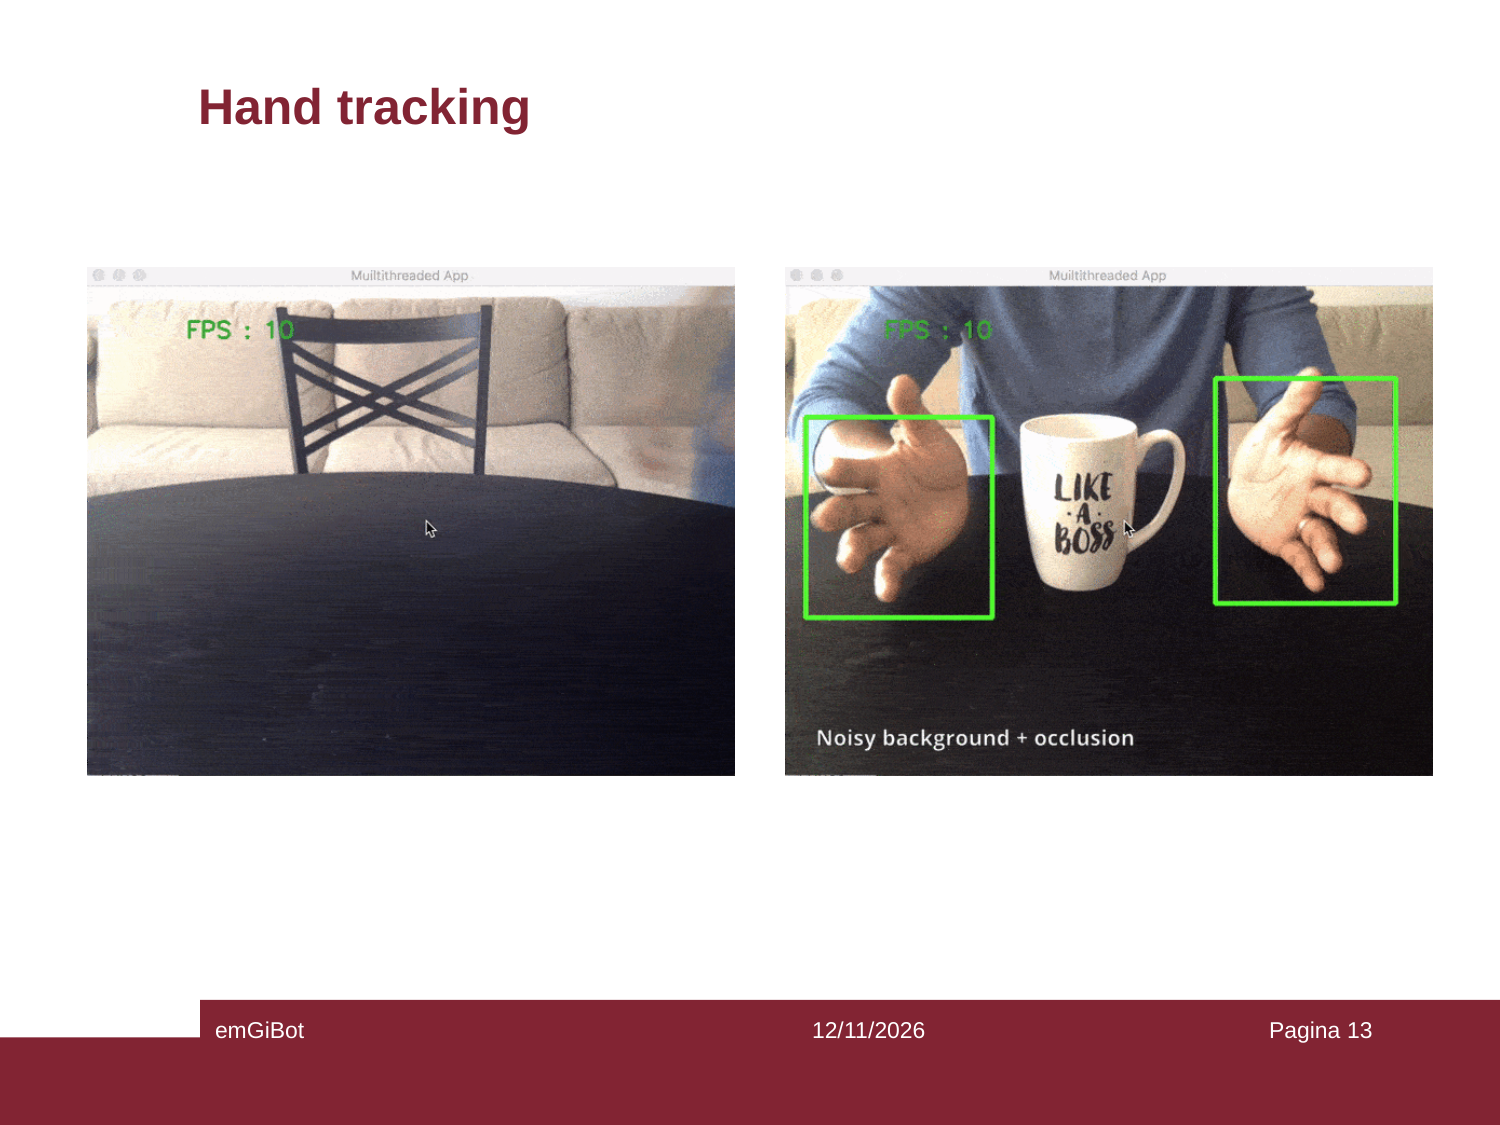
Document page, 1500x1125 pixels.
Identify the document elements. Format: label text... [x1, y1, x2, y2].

picture [785, 267, 1433, 777]
picture [87, 267, 735, 777]
title Hand tracking [183, 67, 1424, 150]
footer emGiBot [200, 1008, 675, 1084]
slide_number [712, 1008, 1025, 1084]
slide_number Pagina 13 [1074, 1008, 1388, 1084]
